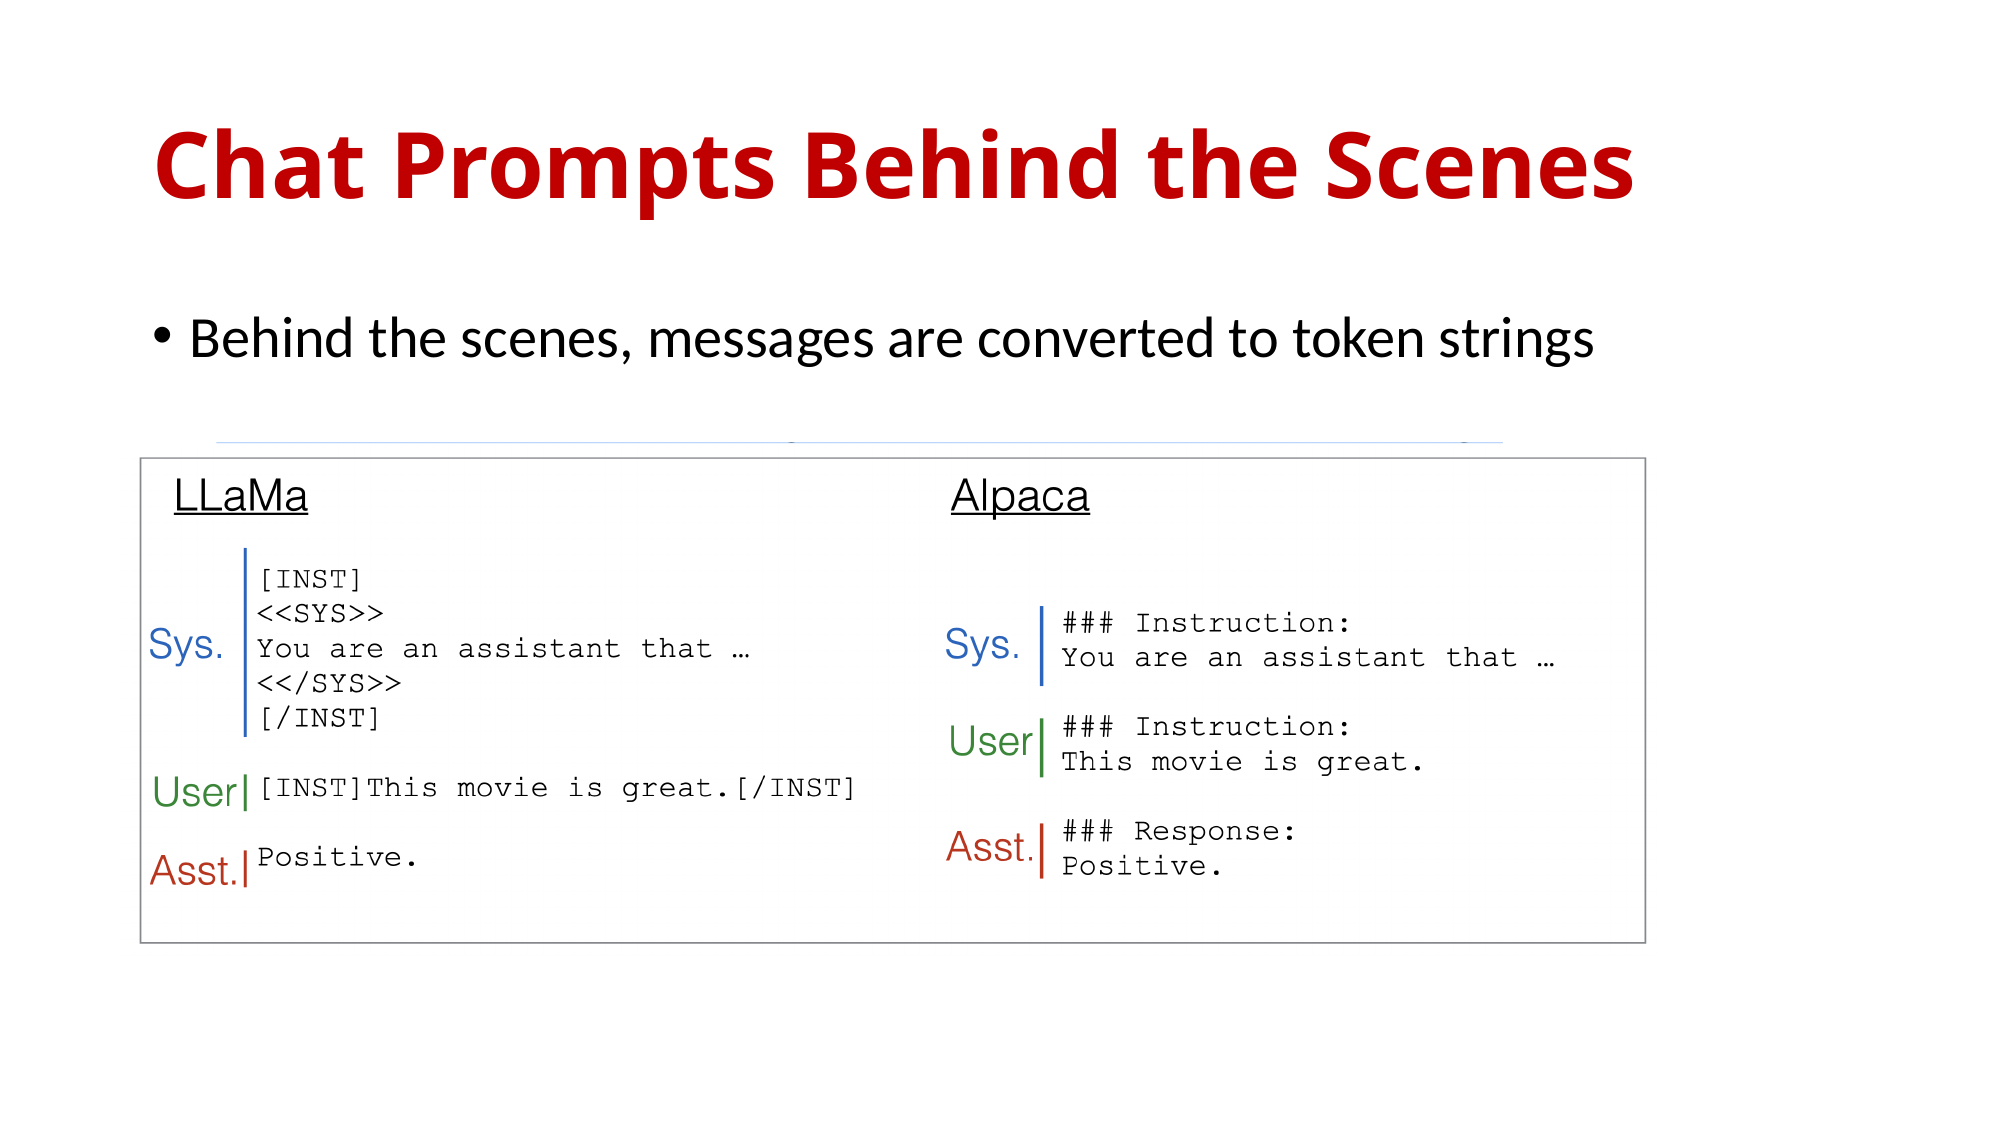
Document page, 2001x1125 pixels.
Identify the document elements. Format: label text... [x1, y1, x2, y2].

picture [119, 442, 1658, 956]
title Chat Prompts Behind the Scenes [137, 59, 1863, 278]
list Behind the scenes, messages are converted to token strings [137, 299, 1863, 1014]
